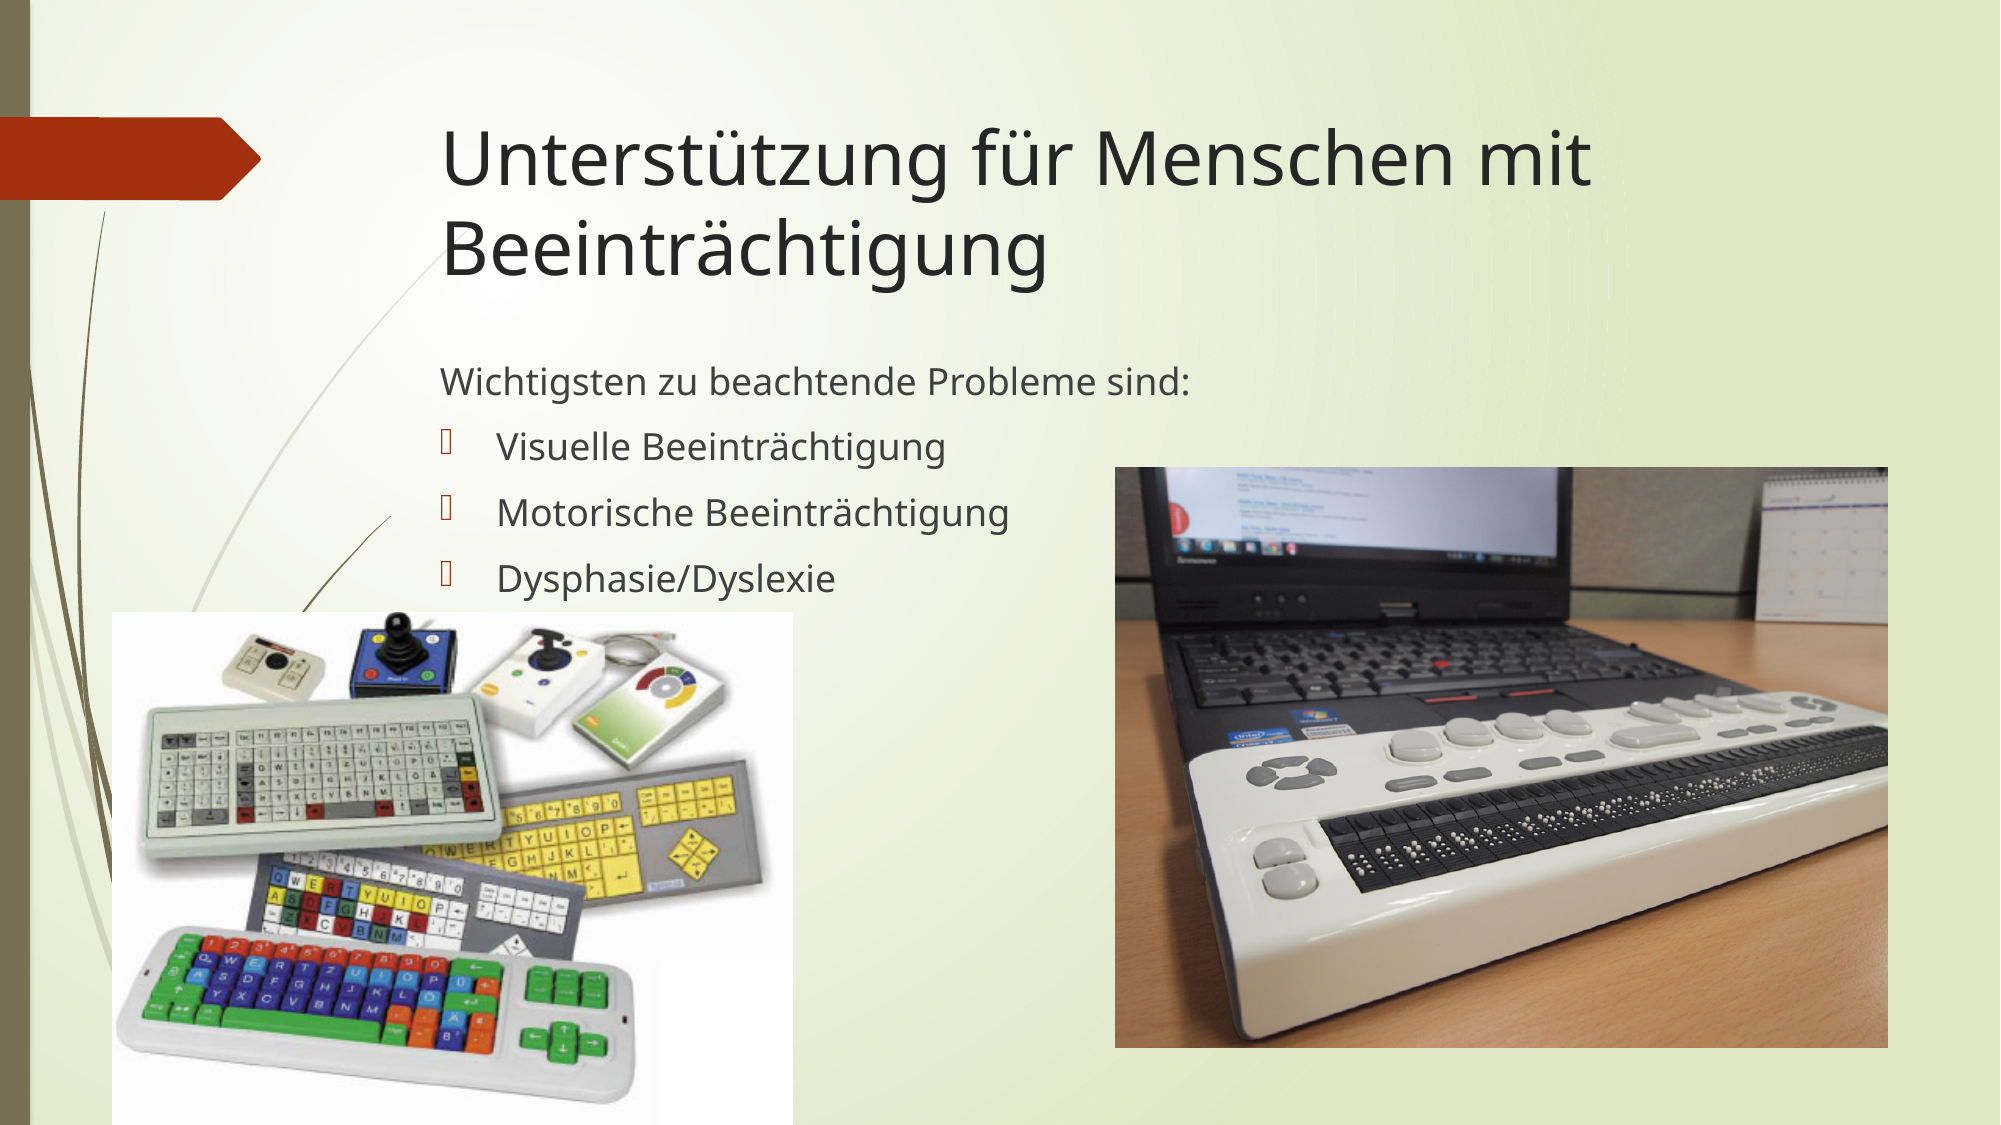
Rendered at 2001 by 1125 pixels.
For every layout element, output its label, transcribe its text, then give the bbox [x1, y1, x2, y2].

list Wichtigsten zu beachtende Probleme sind: Visuelle Beeinträchtigung Motorische Beeinträchtigung Dysphasie/Dyslexie [424, 350, 1888, 970]
picture [112, 612, 793, 1125]
picture [1115, 467, 1888, 1048]
title Unterstützung für Menschen mit Beeinträchtigung [425, 102, 1888, 313]
